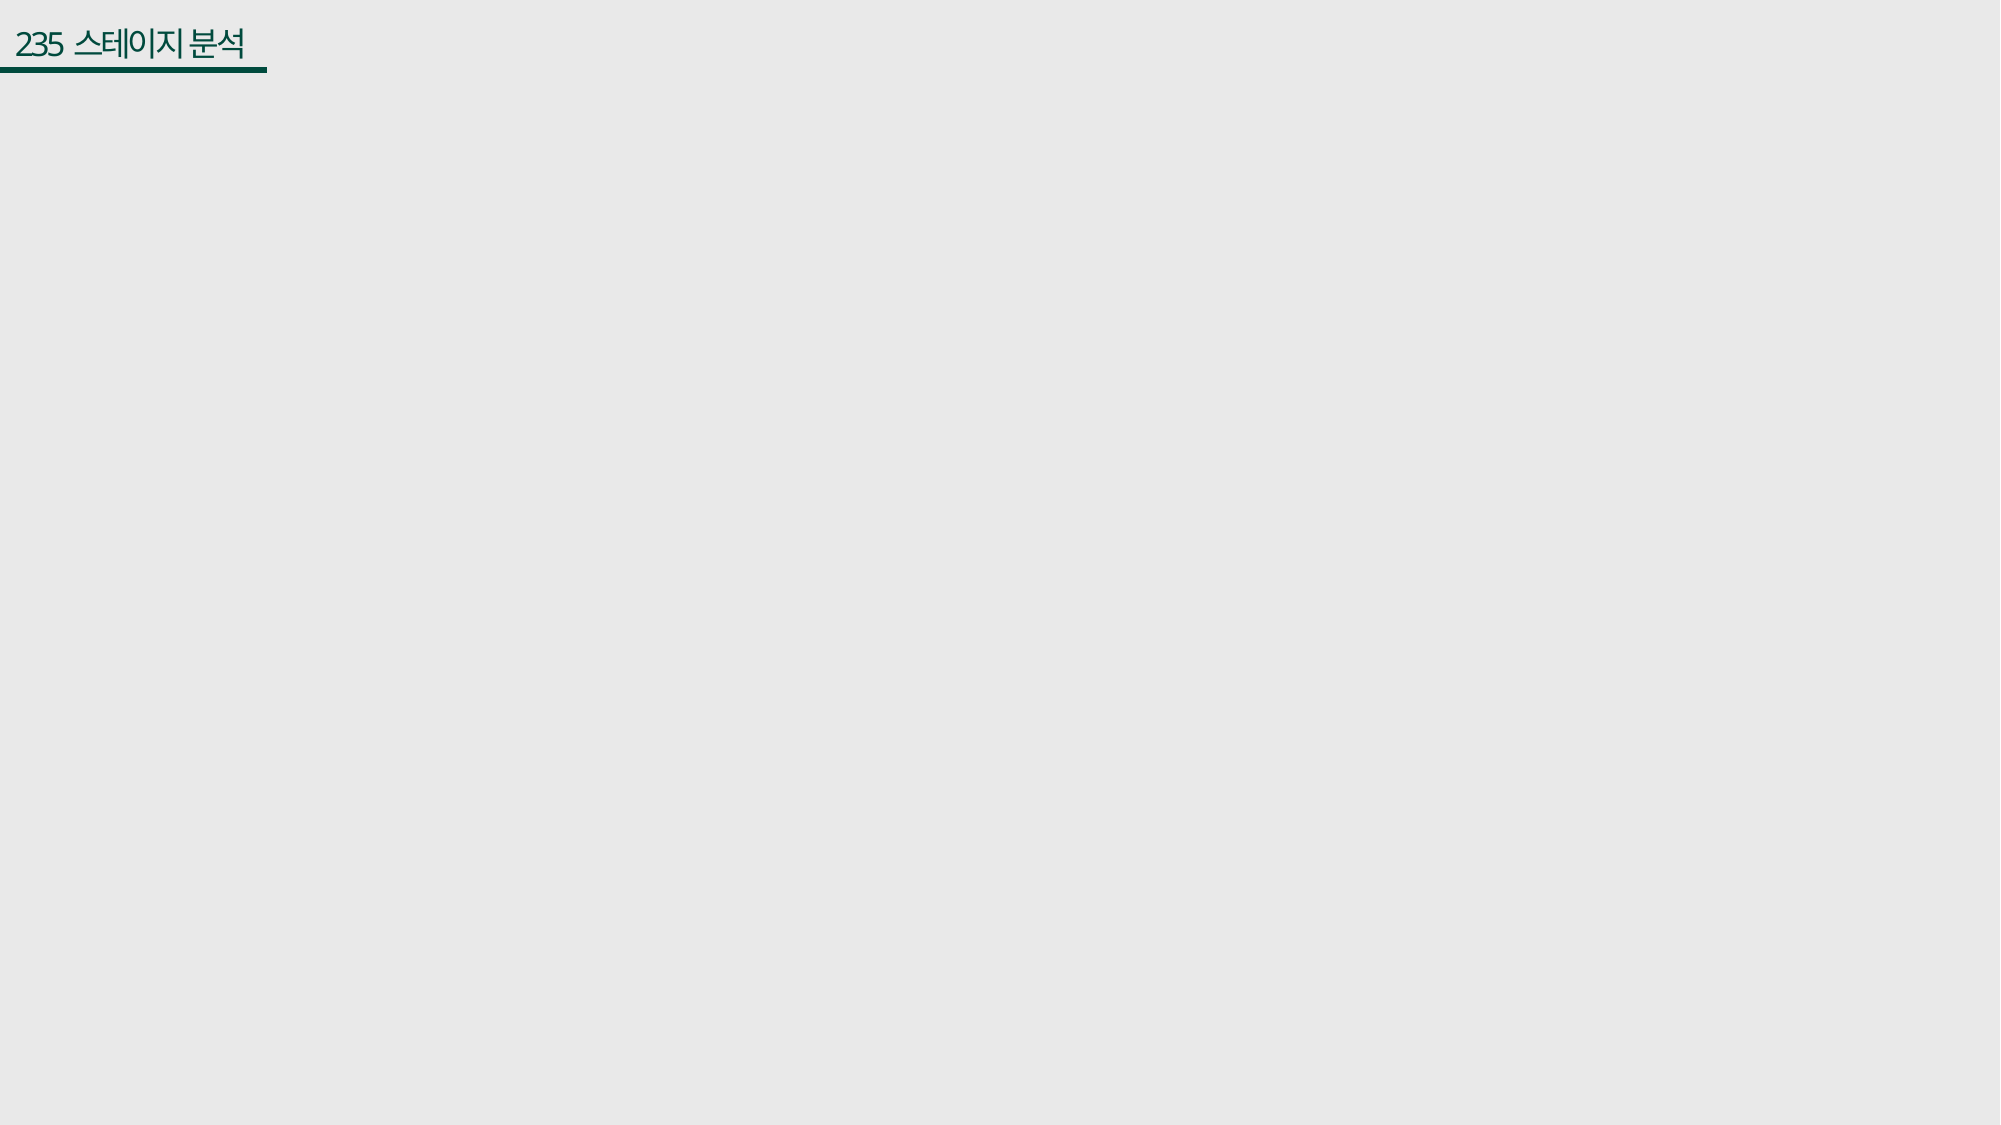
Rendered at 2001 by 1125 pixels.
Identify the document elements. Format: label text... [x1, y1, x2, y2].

text_box 235스테이지 분석 [0, 16, 297, 71]
